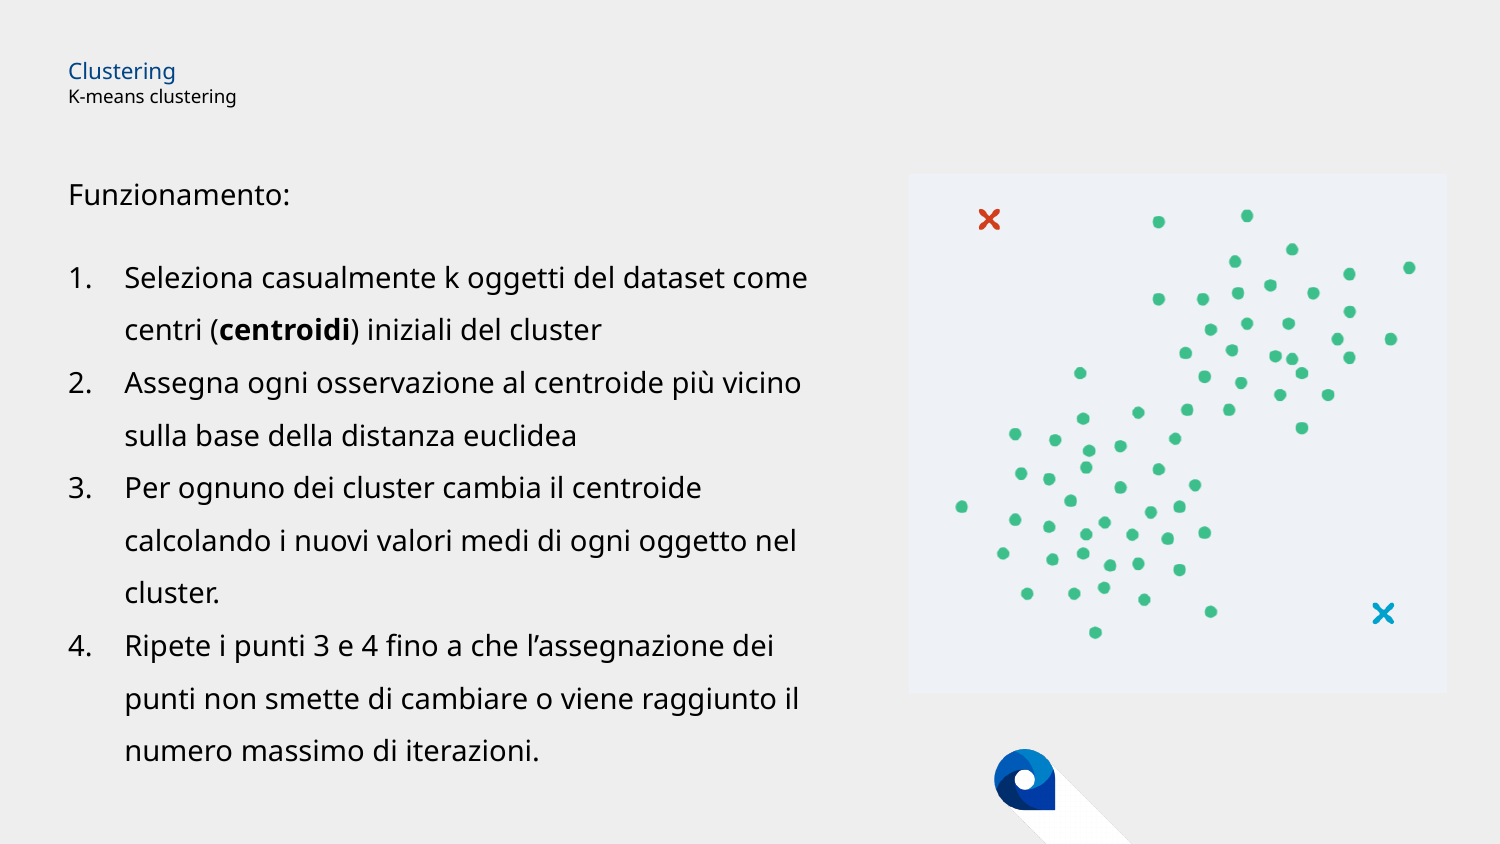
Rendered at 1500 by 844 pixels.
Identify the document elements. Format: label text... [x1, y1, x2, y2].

picture [907, 174, 1447, 693]
title Clustering K-means clustering [53, 49, 1347, 115]
list Funzionamento: Seleziona casualmente k oggetti del dataset come centri (centroidi) iniziali del cluster Assegna ogni osservazione al centroide più vicino sulla base della distanza euclidea Per ognuno dei cluster cambia il centroide calcolando i nuovi valori medi di ogni oggetto nel cluster. Ripete i punti 3 e 4 fino a che l’assegnazione dei punti non smette di cambiare o viene raggiunto il numero massimo di iterazioni. [53, 143, 867, 844]
picture [977, 749, 1216, 844]
